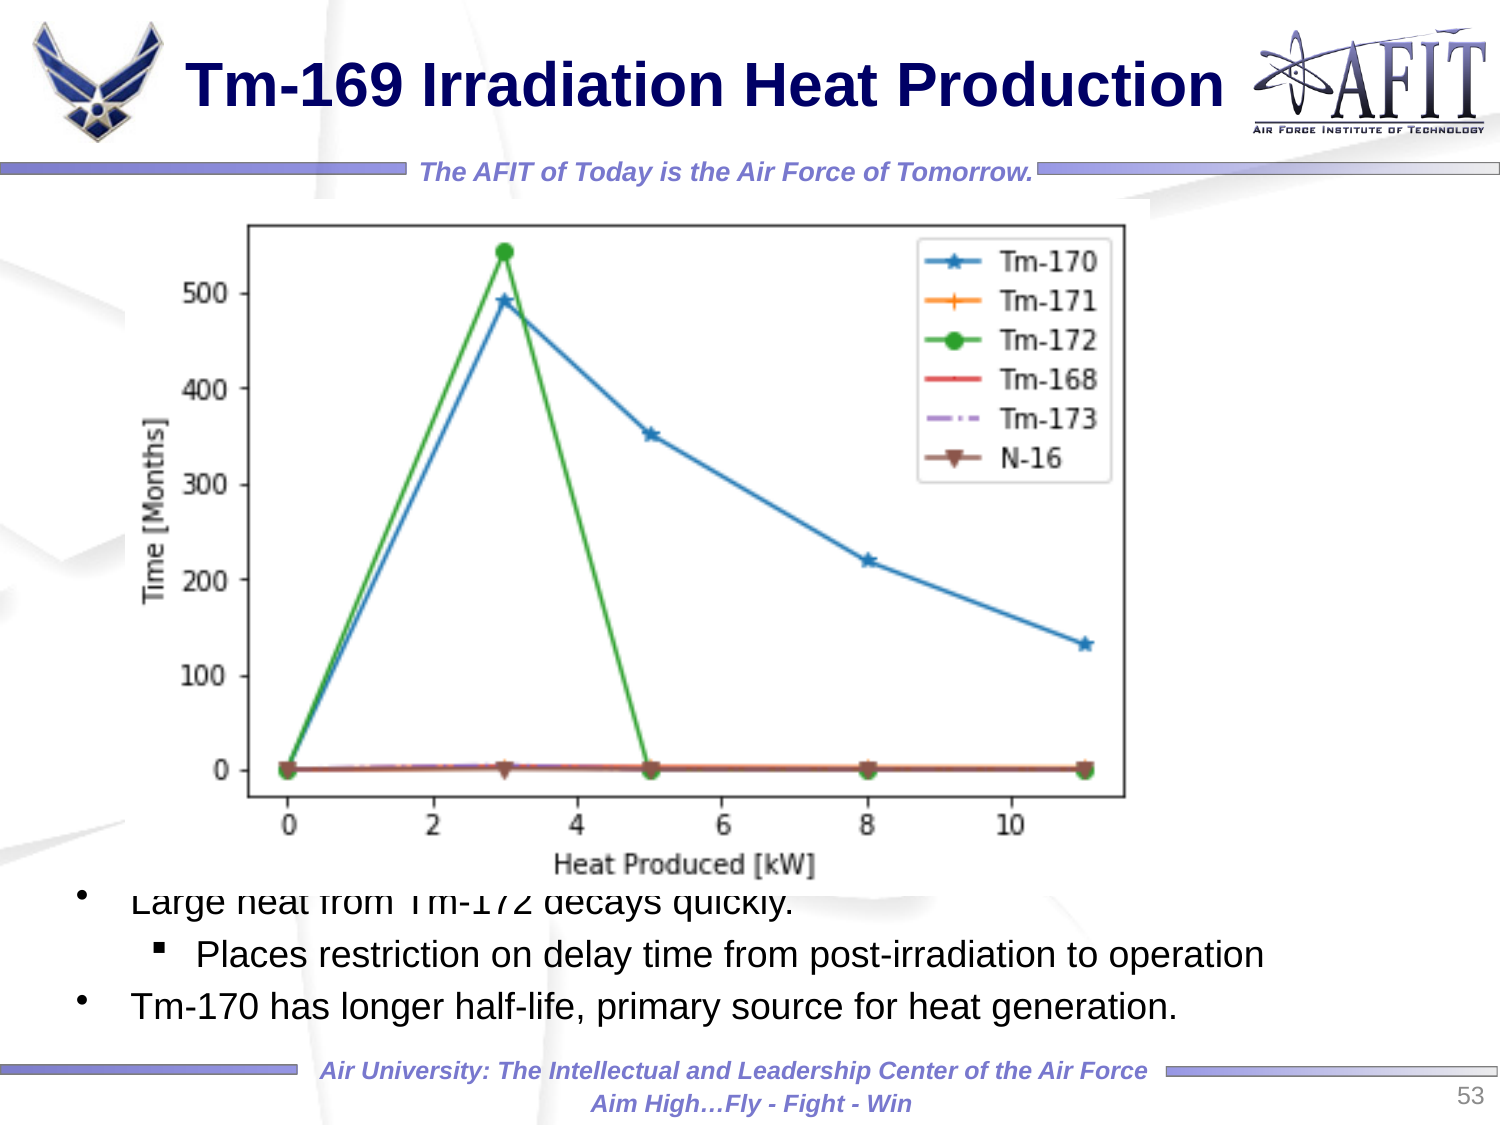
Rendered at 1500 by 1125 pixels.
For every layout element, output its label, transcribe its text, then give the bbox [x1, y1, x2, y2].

slide_number 53 [1149, 1065, 1500, 1125]
picture [124, 199, 1151, 896]
picture [32, 21, 162, 143]
title Tm-169 Irradiation Heat Production [162, 0, 1251, 163]
text_box Large heat from Tm-172 decays quickly. Places restriction on delay time from post-irradiation to operation Tm-170 has longer half-life, primary source for heat generation. [61, 662, 1499, 992]
